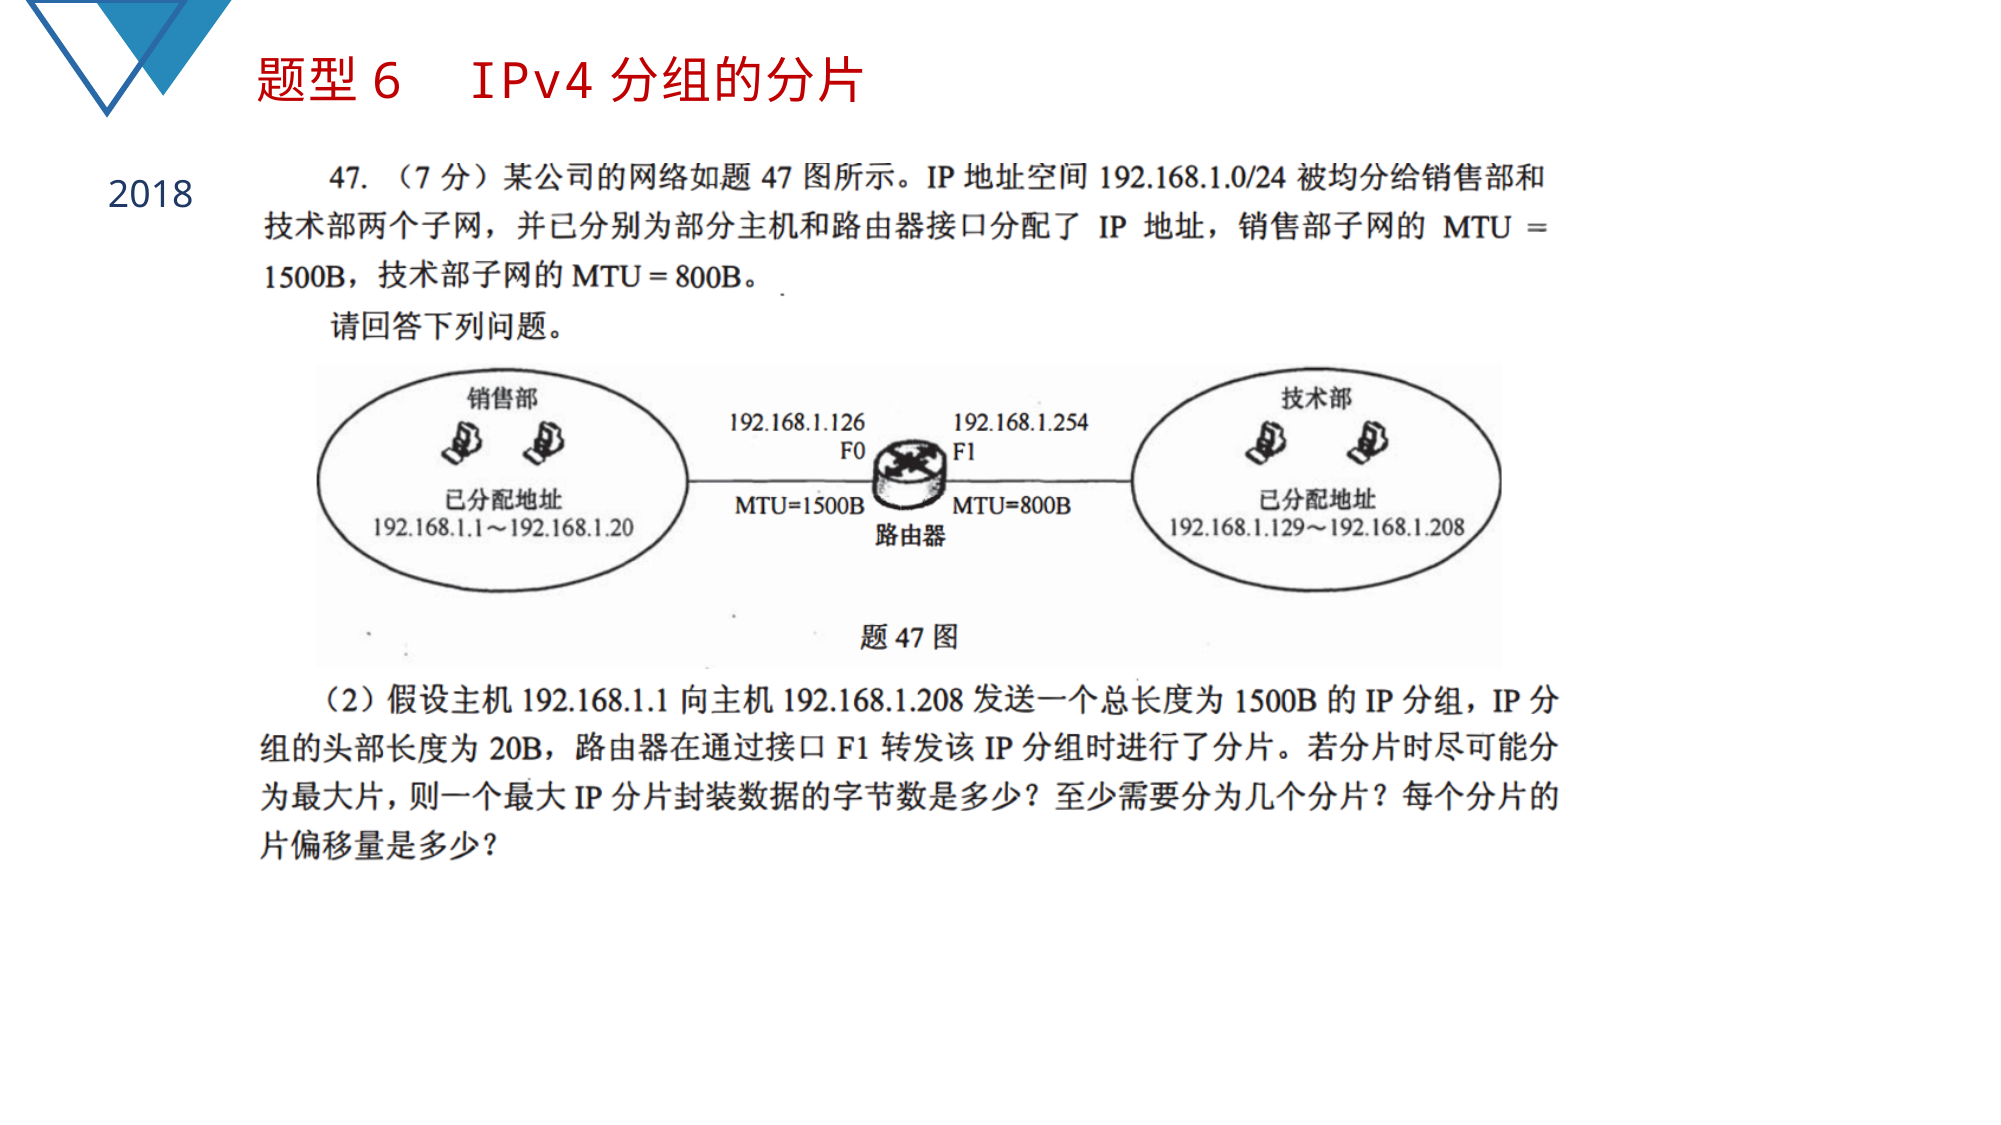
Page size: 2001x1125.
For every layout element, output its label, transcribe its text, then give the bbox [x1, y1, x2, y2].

picture [241, 361, 1562, 875]
text_box 题型6 IPv4分组的分片 [241, 41, 1575, 117]
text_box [29, 0, 232, 113]
picture [258, 163, 1551, 346]
text_box 2018 [93, 163, 217, 223]
